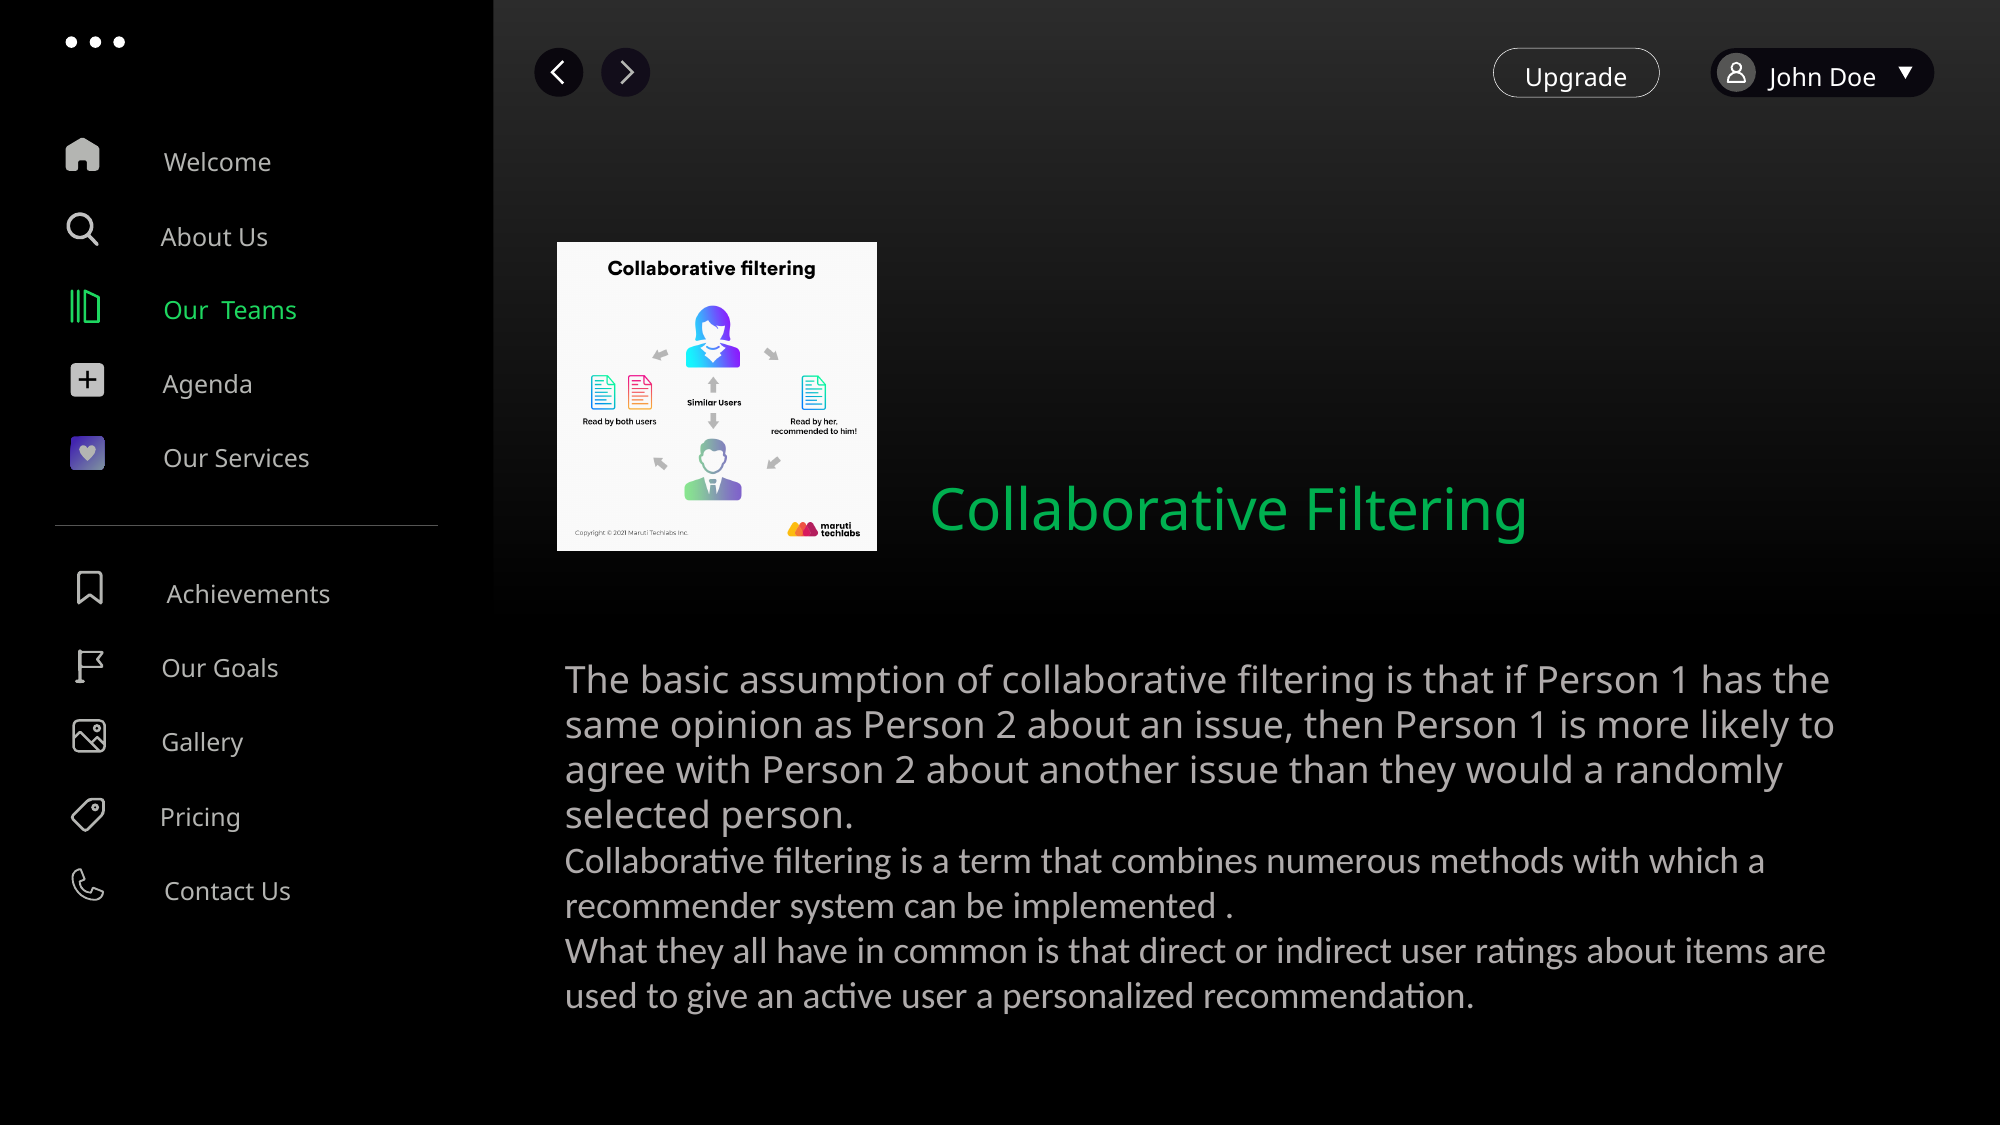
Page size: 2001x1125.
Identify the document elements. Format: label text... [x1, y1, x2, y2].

text_box [74, 649, 104, 684]
text_box [1726, 61, 1746, 83]
text_box [65, 137, 100, 171]
text_box The basic assumption of collaborative filtering is that if Person 1 has the same opinion as Person 2 about an issue, then Person 1 is more likely to agree with Person 2 about another issue than they would a randomly selected person. Collaborative filtering is a term that combines numerous methods with which a recommender system can be implemented . What they all have in common is that direct or indirect user ratings about items are used to give an active user a personalized recommendation. [550, 648, 1870, 1068]
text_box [601, 47, 651, 97]
text_box [66, 212, 99, 246]
text_box [77, 570, 103, 605]
text_box [71, 868, 105, 901]
text_box Contact Us [149, 867, 307, 913]
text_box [70, 436, 105, 470]
text_box Welcome [149, 138, 287, 184]
text_box About Us [145, 213, 284, 259]
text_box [70, 363, 105, 397]
text_box Pricing [145, 793, 257, 839]
text_box [1715, 51, 1757, 93]
text_box Agenda [147, 361, 269, 406]
text_box [1709, 47, 1936, 99]
text_box [0, 0, 494, 1125]
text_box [70, 797, 105, 832]
text_box Our Teams [148, 287, 313, 333]
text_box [1493, 48, 1660, 100]
text_box Our Services [148, 434, 326, 480]
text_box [534, 47, 584, 97]
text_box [72, 719, 106, 753]
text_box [65, 36, 125, 48]
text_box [70, 289, 100, 324]
text_box [1896, 65, 1915, 82]
text_box Gallery [146, 719, 259, 764]
picture [557, 242, 877, 551]
text_box Achievements [151, 570, 346, 616]
text_box John Doe [1754, 53, 1892, 99]
text_box Our Goals [146, 645, 301, 690]
text_box Collaborative Filtering [914, 465, 1836, 550]
